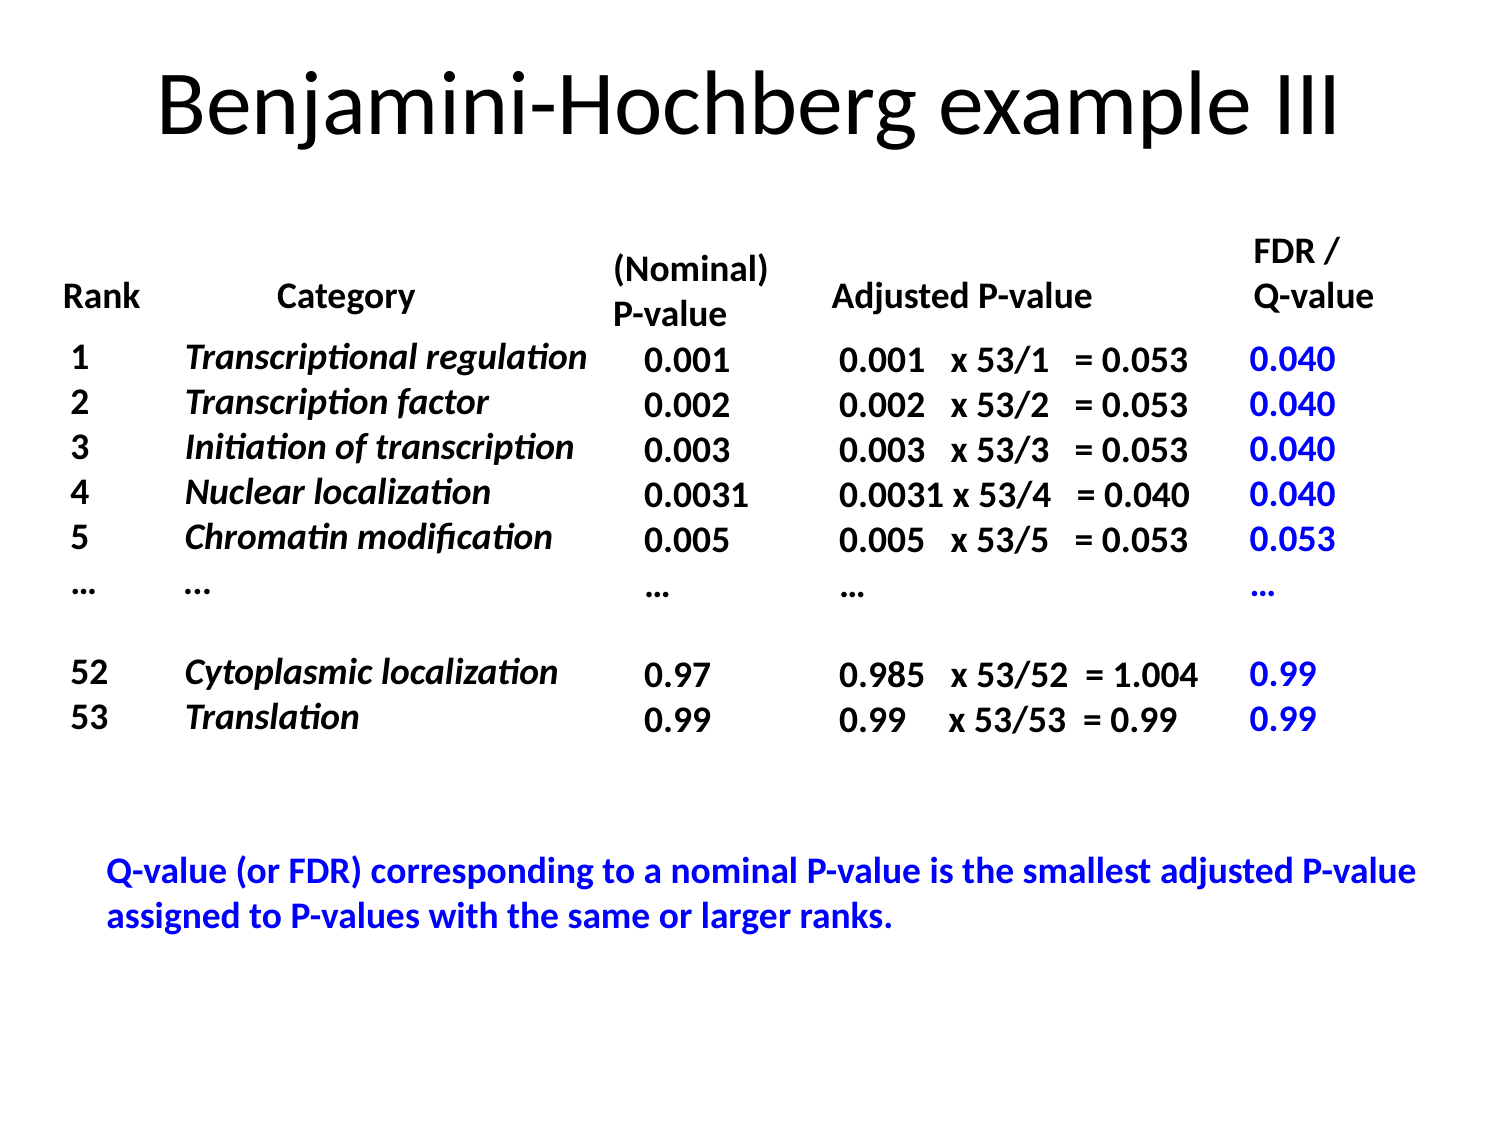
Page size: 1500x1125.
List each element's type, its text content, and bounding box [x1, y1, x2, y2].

text_box 1 2 3 4 5 … 52 53 [55, 324, 162, 790]
text_box (Nominal) P-value [598, 236, 785, 342]
text_box Rank [48, 263, 156, 324]
text_box 0.040 0.040 0.040 0.040 0.053 … 0.99 0.99 [1234, 326, 1500, 746]
title Benjamini-Hochberg example III [75, 45, 1425, 150]
text_box Q-value (or FDR) corresponding to a nominal P-value is the smallest adjusted P-value assigned to P-values with the same or larger ranks. [91, 838, 1447, 944]
text_box FDR / Q-value [1238, 218, 1406, 324]
text_box 0.001 x 53/1 = 0.053 0.002 x 53/2 = 0.053 0.003 x 53/3 = 0.053 0.0031 x 53/4 = 0.040 0.005 x 53/5 = 0.053 … 0.985 x 53/52 = 1.004 0.99 x 53/53 = 0.99 [904, 328, 1252, 793]
text_box 0.001 0.002 0.003 0.0031 0.005 … 0.97 0.99 [629, 328, 904, 793]
text_box Category [262, 263, 431, 324]
text_box Adjusted P-value [816, 263, 1108, 324]
text_box Transcriptional regulation Transcription factor Initiation of transcription Nuclear localization Chromatin modification … Cytoplasmic localization Translation [170, 324, 618, 835]
